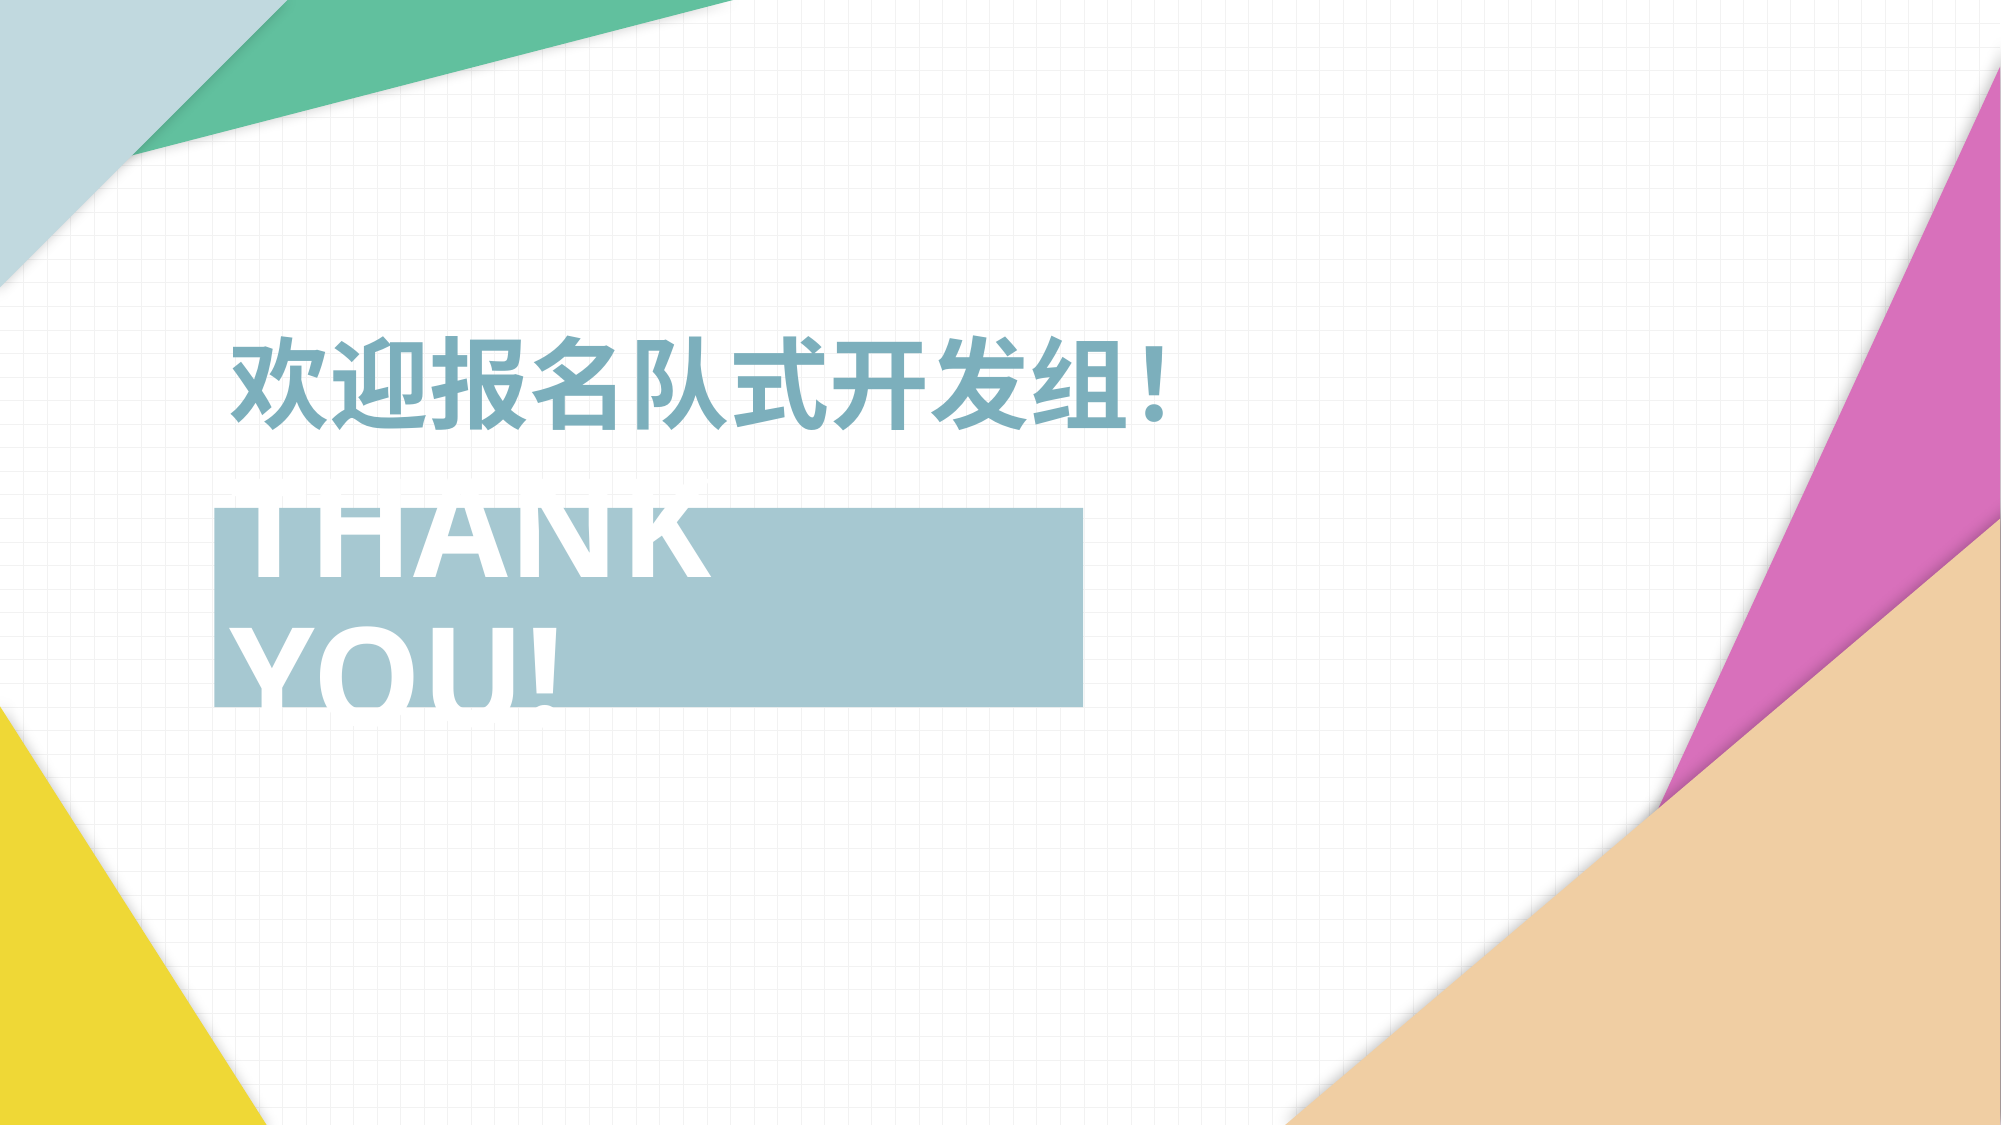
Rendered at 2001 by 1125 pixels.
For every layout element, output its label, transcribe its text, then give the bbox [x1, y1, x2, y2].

list THANK YOU! [214, 507, 1084, 708]
list 欢迎报名队式开发组！ [214, 320, 1366, 458]
